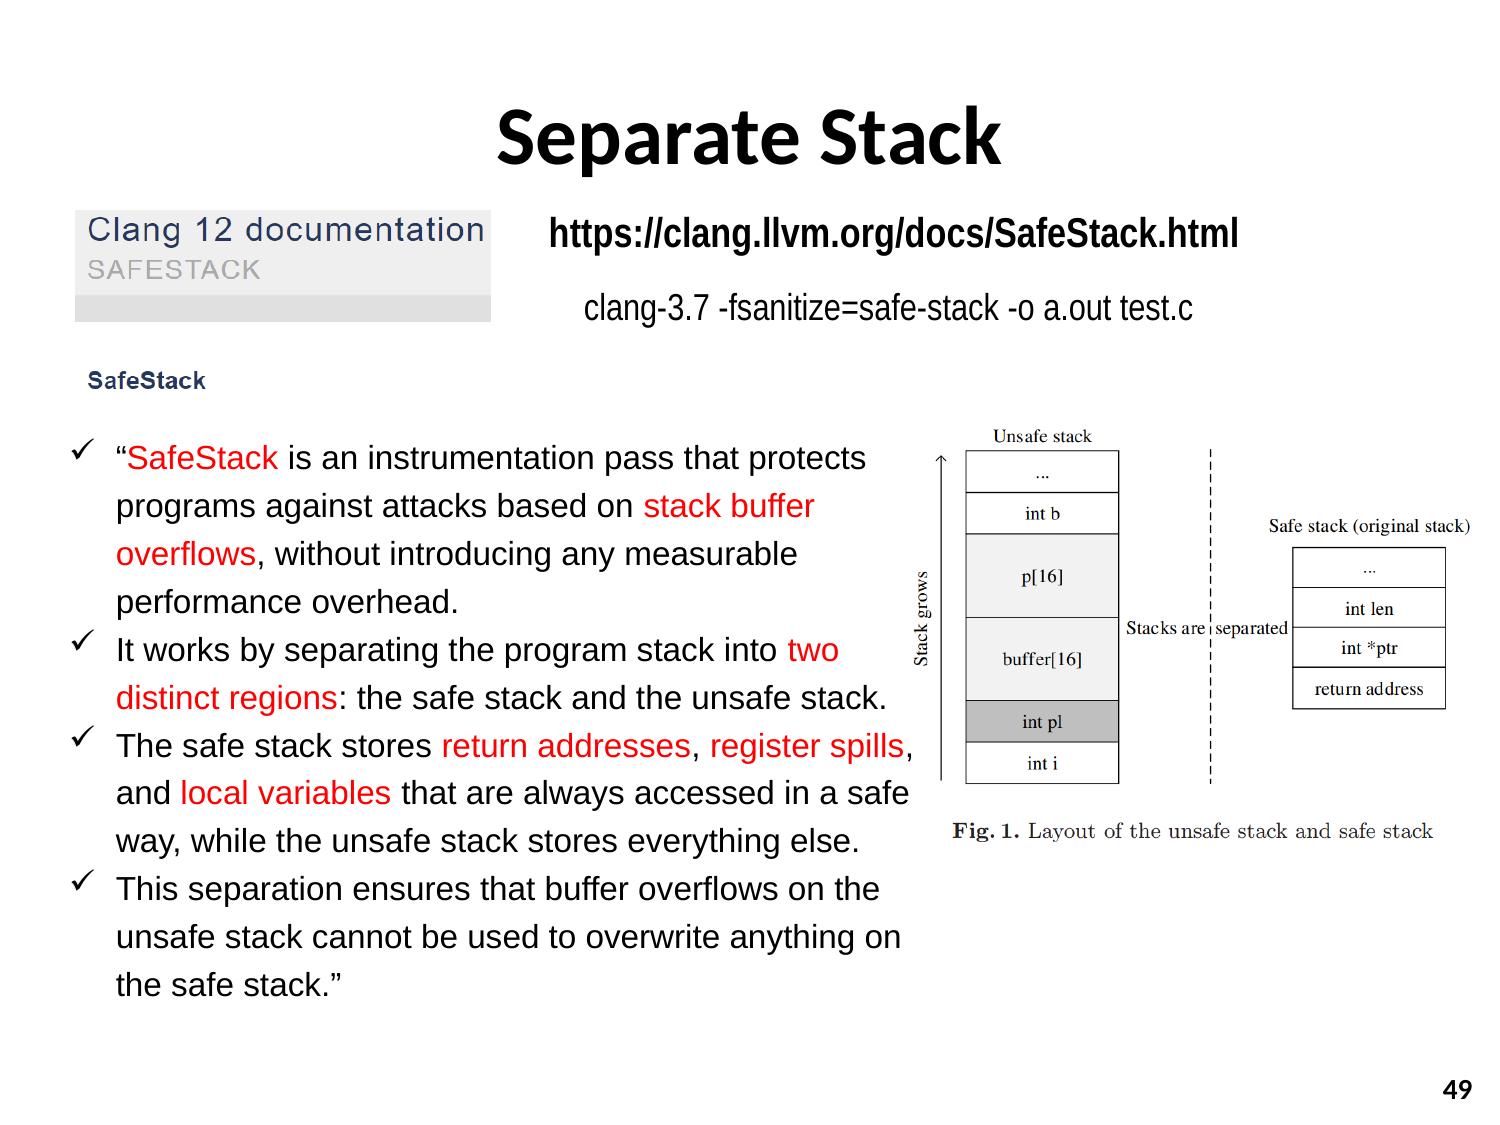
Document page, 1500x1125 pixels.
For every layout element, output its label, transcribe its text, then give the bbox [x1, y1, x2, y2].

picture [912, 426, 1476, 850]
text_box “SafeStack is an instrumentation pass that protects programs against attacks based on stack buffer overflows, without introducing any measurable performance overhead. It works by separating the program stack into two distinct regions: the safe stack and the unsafe stack. The safe stack stores return addresses, register spills, and local variables that are always accessed in a safe way, while the unsafe stack stores everything else. This separation ensures that buffer overflows on the unsafe stack cannot be used to overwrite anything on the safe stack.” [54, 421, 938, 1011]
slide_number 49 [1174, 1062, 1488, 1125]
text_box https://clang.llvm.org/docs/SafeStack.html [533, 198, 1255, 264]
text_box clang-3.7 -fsanitize=safe-stack -o a.out test.c [569, 276, 1391, 336]
title Separate Stack [112, 37, 1388, 225]
picture [74, 210, 491, 395]
